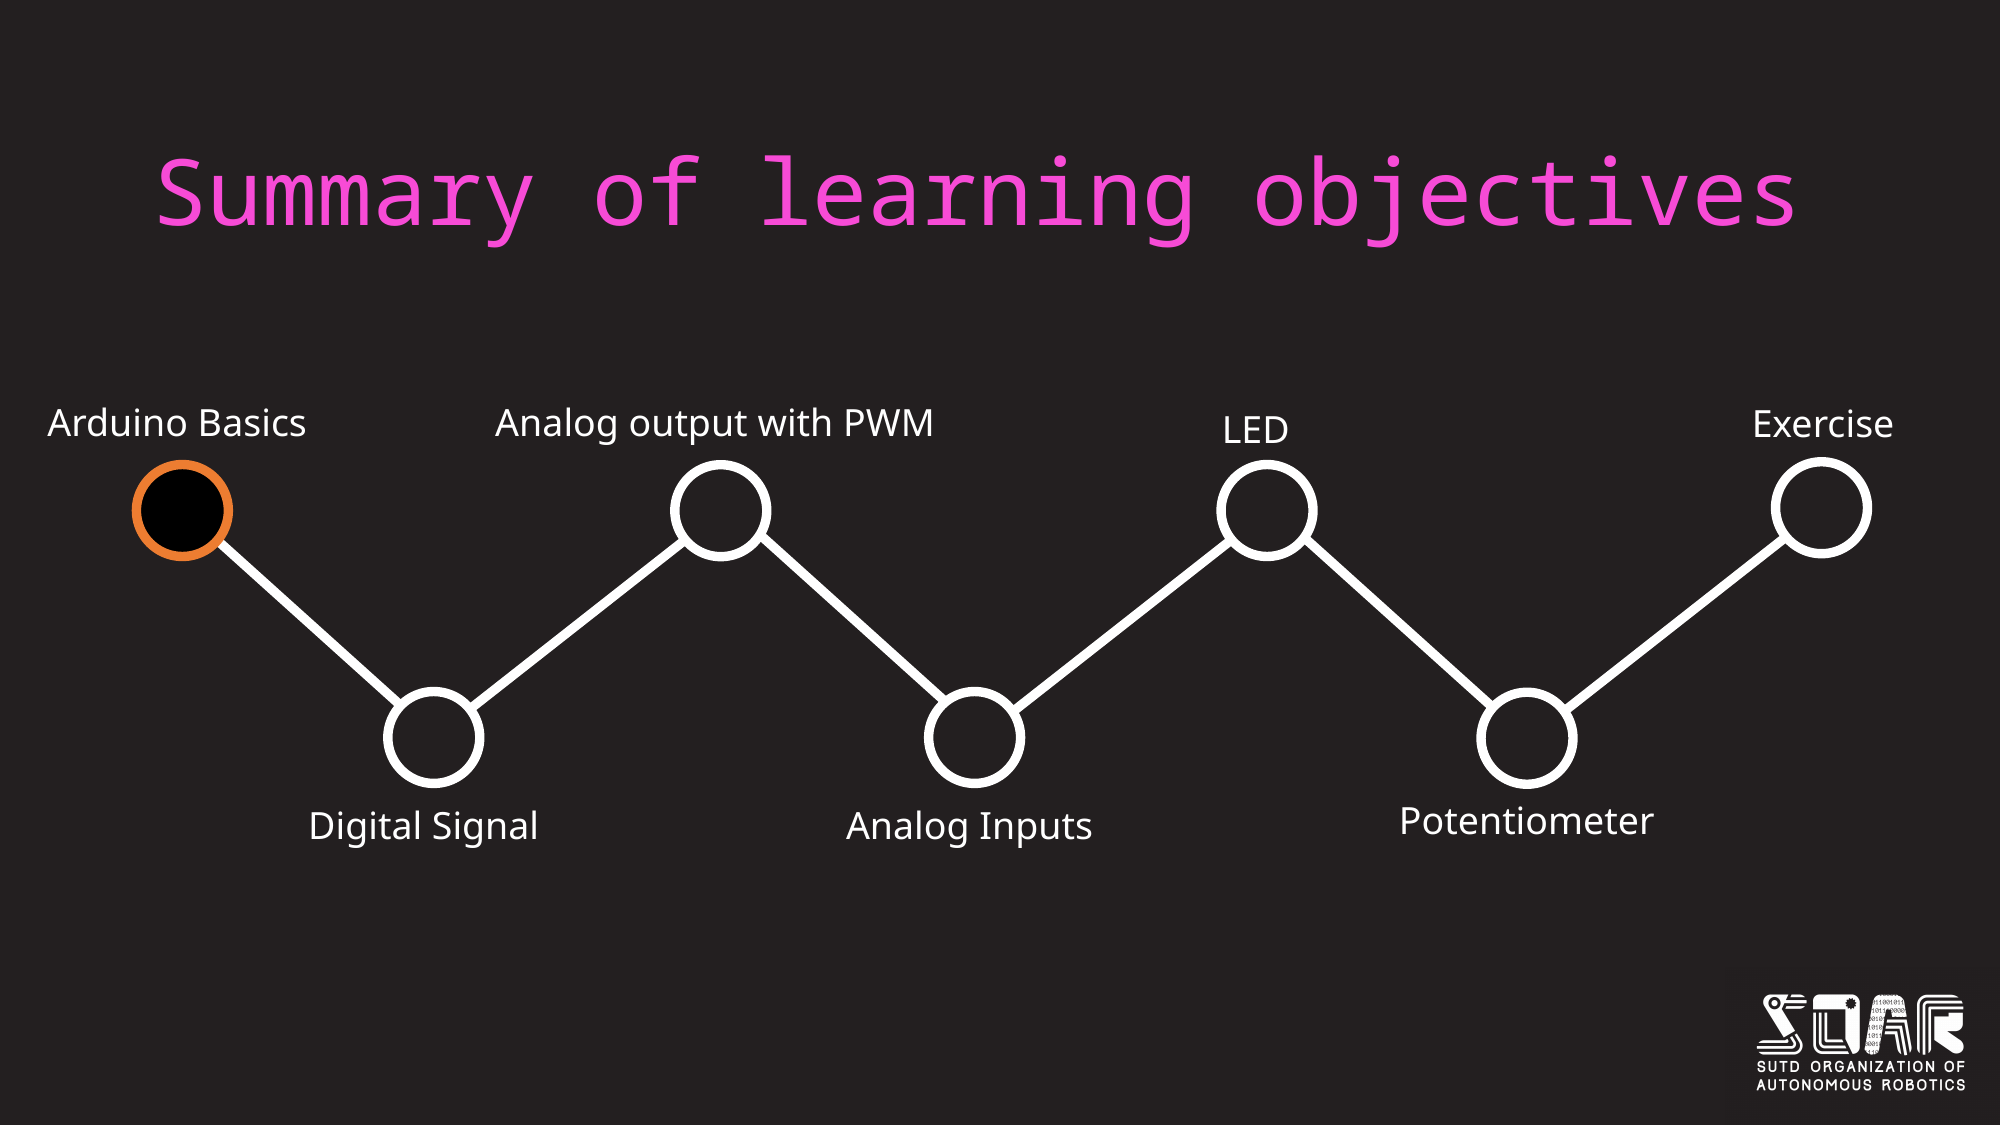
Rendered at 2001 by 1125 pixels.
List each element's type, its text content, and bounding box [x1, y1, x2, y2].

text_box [1274, 511, 1527, 739]
text_box [135, 463, 230, 558]
text_box Exercise [1646, 392, 2000, 453]
text_box [1480, 691, 1575, 786]
text_box [386, 738, 481, 785]
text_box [433, 510, 723, 738]
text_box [979, 510, 1269, 738]
picture [1725, 967, 2000, 1125]
text_box Arduino Basics [5, 391, 359, 451]
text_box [184, 510, 433, 738]
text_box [761, 536, 1014, 764]
text_box Analog output with PWM [479, 391, 961, 451]
text_box [673, 463, 768, 558]
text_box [1534, 507, 1824, 735]
title Summary of learning objectives [137, 106, 1863, 286]
text_box [1220, 463, 1315, 558]
text_box Digital Signal [251, 794, 606, 854]
text_box Potentiometer [1350, 789, 1704, 850]
text_box [935, 738, 1022, 785]
text_box Analog Inputs [797, 794, 1152, 854]
text_box LED [1020, 398, 1502, 459]
text_box [1774, 460, 1869, 555]
